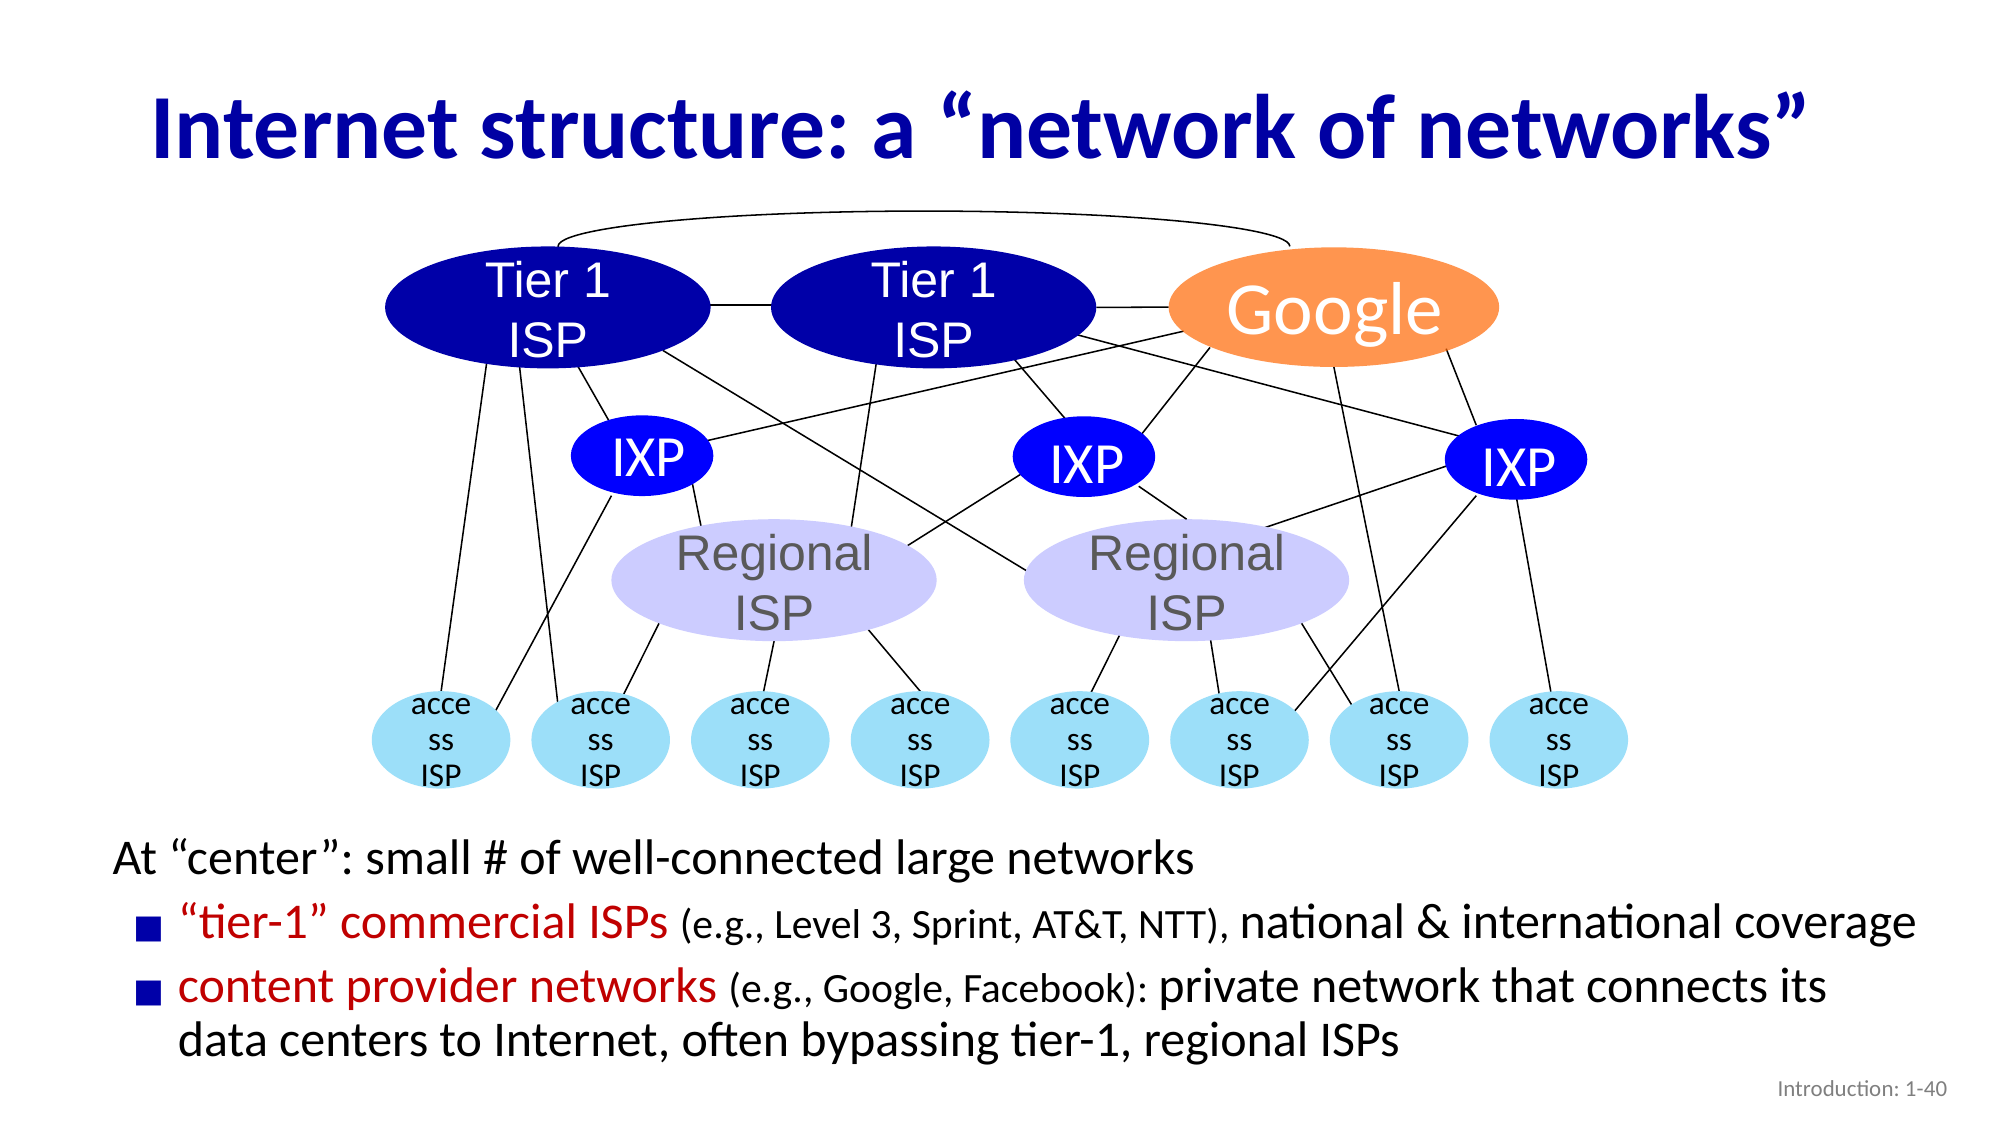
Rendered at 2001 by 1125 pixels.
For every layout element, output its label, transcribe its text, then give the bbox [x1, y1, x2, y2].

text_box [371, 326, 1629, 789]
slide_number Introduction: 1-40 [1512, 1056, 1963, 1117]
text_box At “center”: small # of well-connected large networks “tier-1” commercial ISPs (e.g., Level 3, Sprint, AT&T, NTT), national & international coverage content provider networks (e.g., Google, Facebook): private network that connects its data centers to Internet, often bypassing tier-1, regional ISPs [87, 823, 1939, 1124]
title Internet structure: a “network of networks” [135, 55, 1861, 202]
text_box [384, 210, 1588, 502]
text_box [611, 510, 1464, 642]
